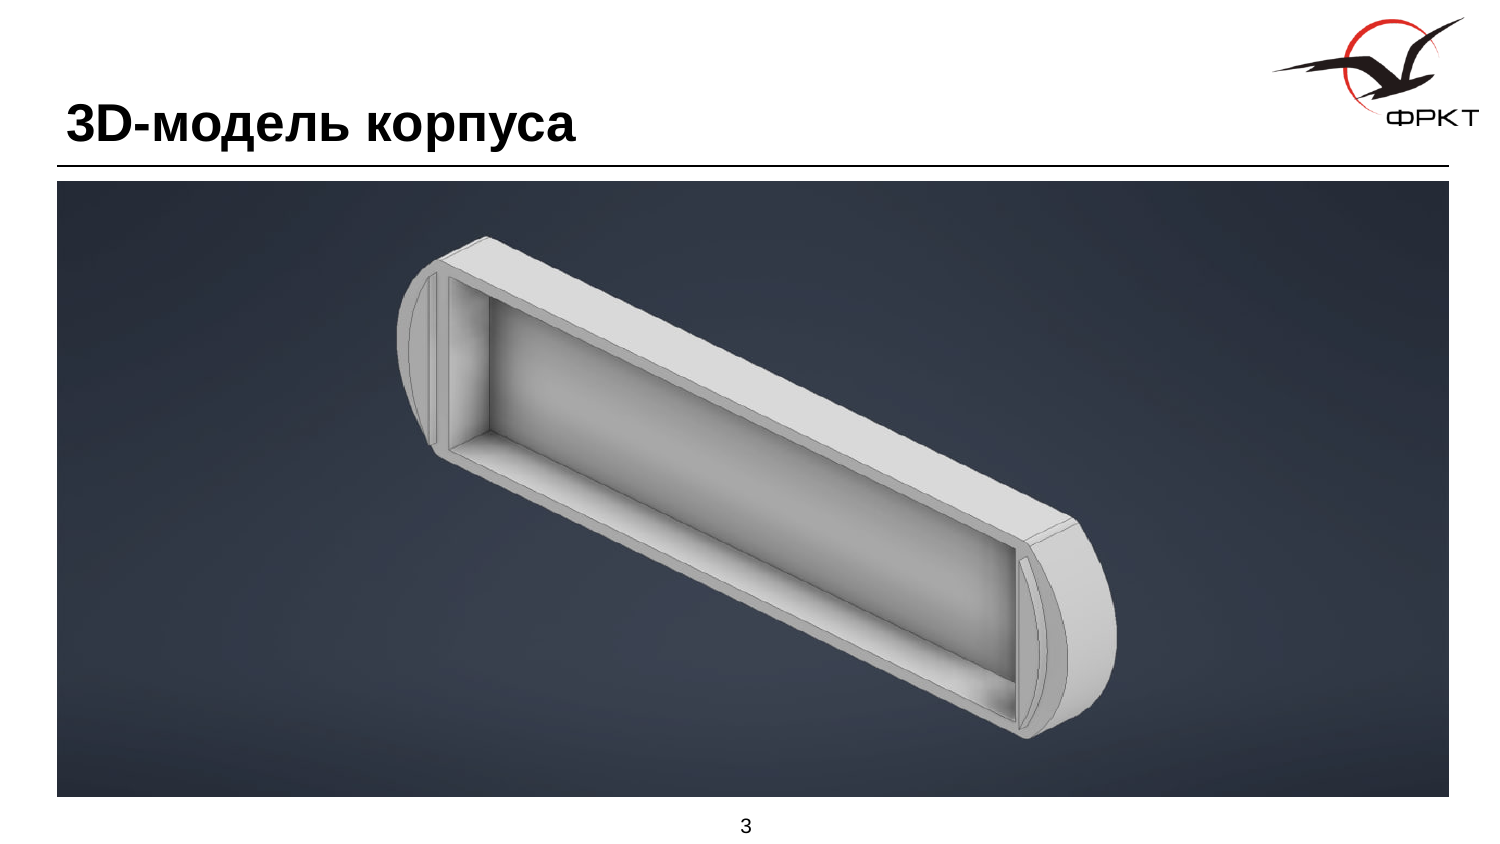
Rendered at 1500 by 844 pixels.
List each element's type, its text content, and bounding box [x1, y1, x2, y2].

title 3D-модель корпуса [51, 72, 1449, 167]
picture [56, 181, 1450, 797]
text_box 3 [725, 805, 776, 844]
picture [1272, 17, 1479, 126]
